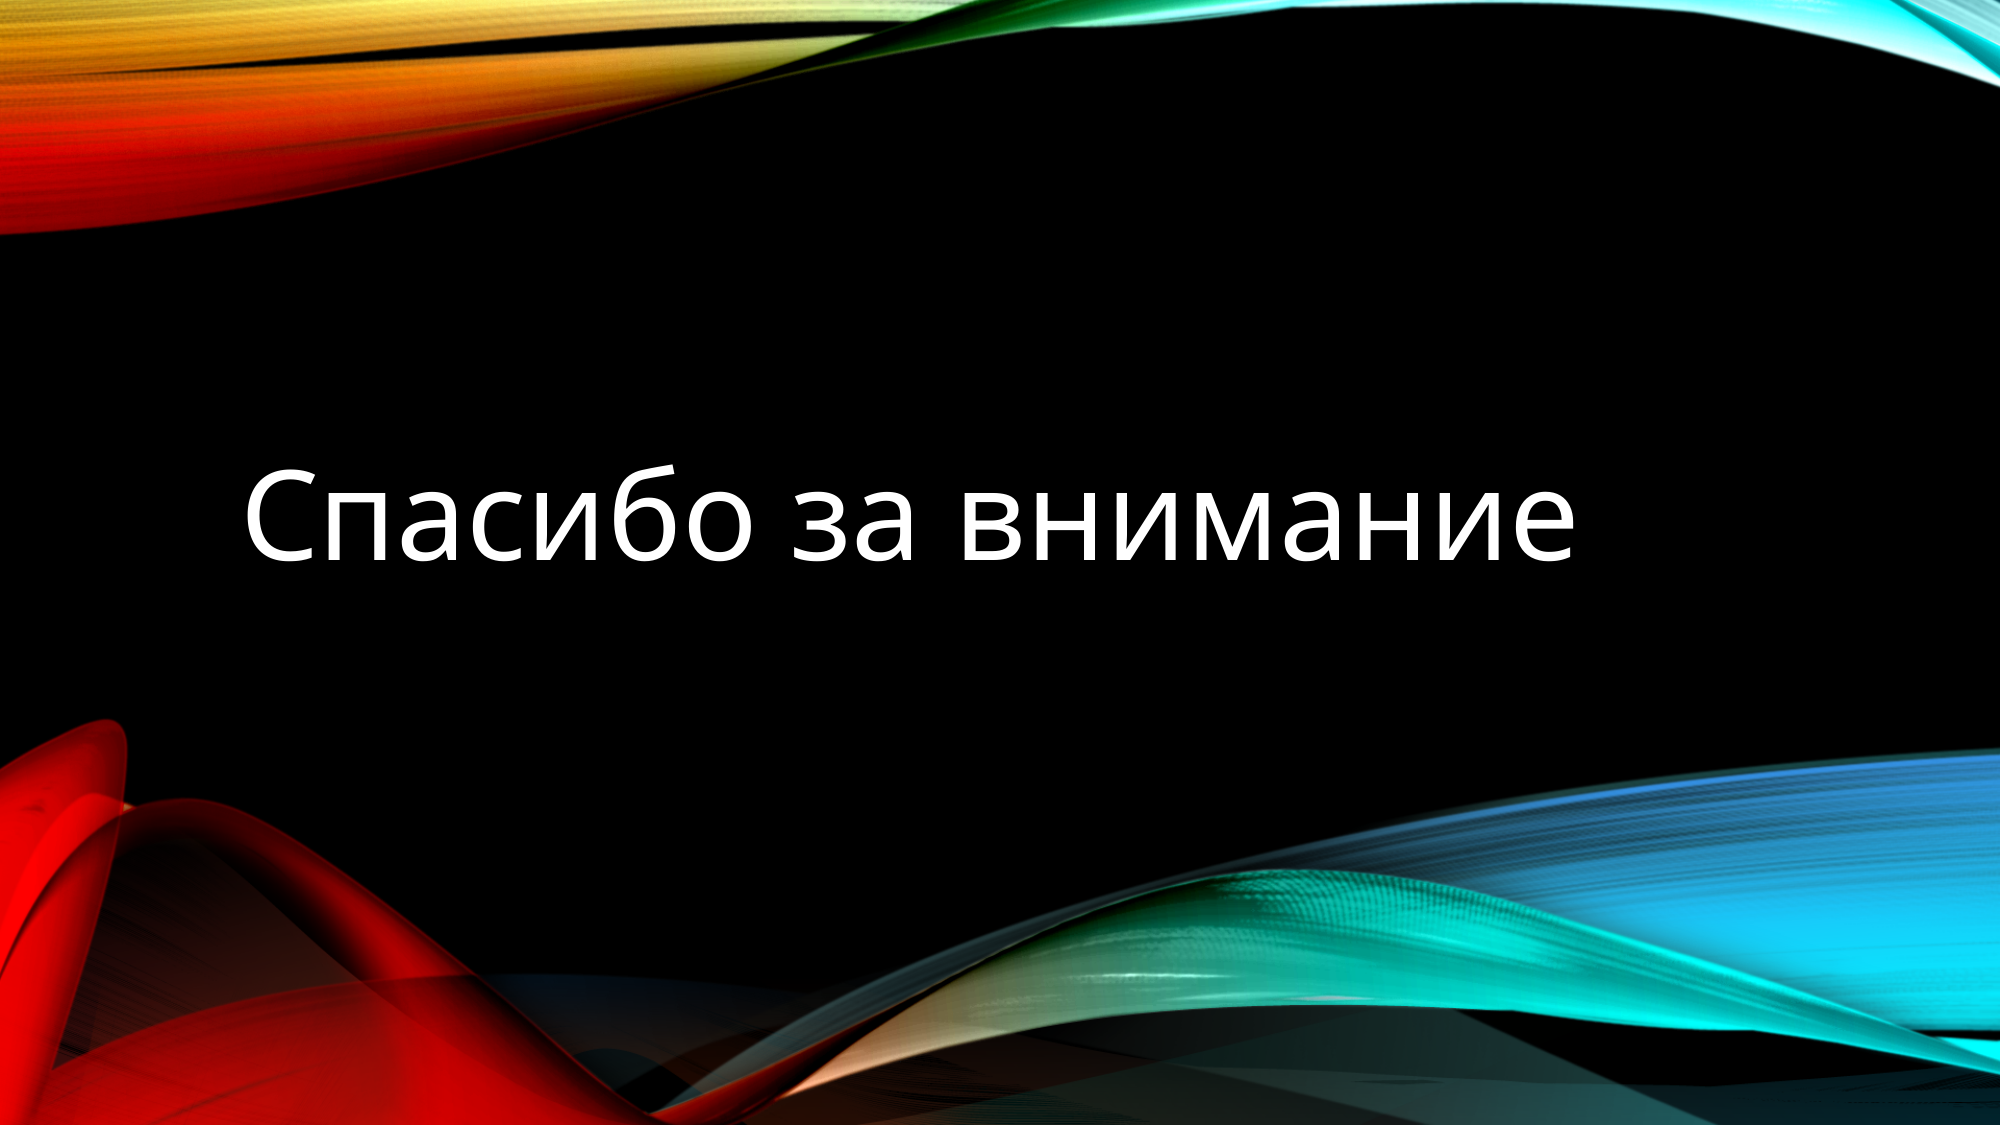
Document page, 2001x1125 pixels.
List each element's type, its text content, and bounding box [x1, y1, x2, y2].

picture [0, 717, 2000, 1125]
title Спасибо за внимание [225, 295, 1775, 596]
picture [0, 0, 2000, 237]
